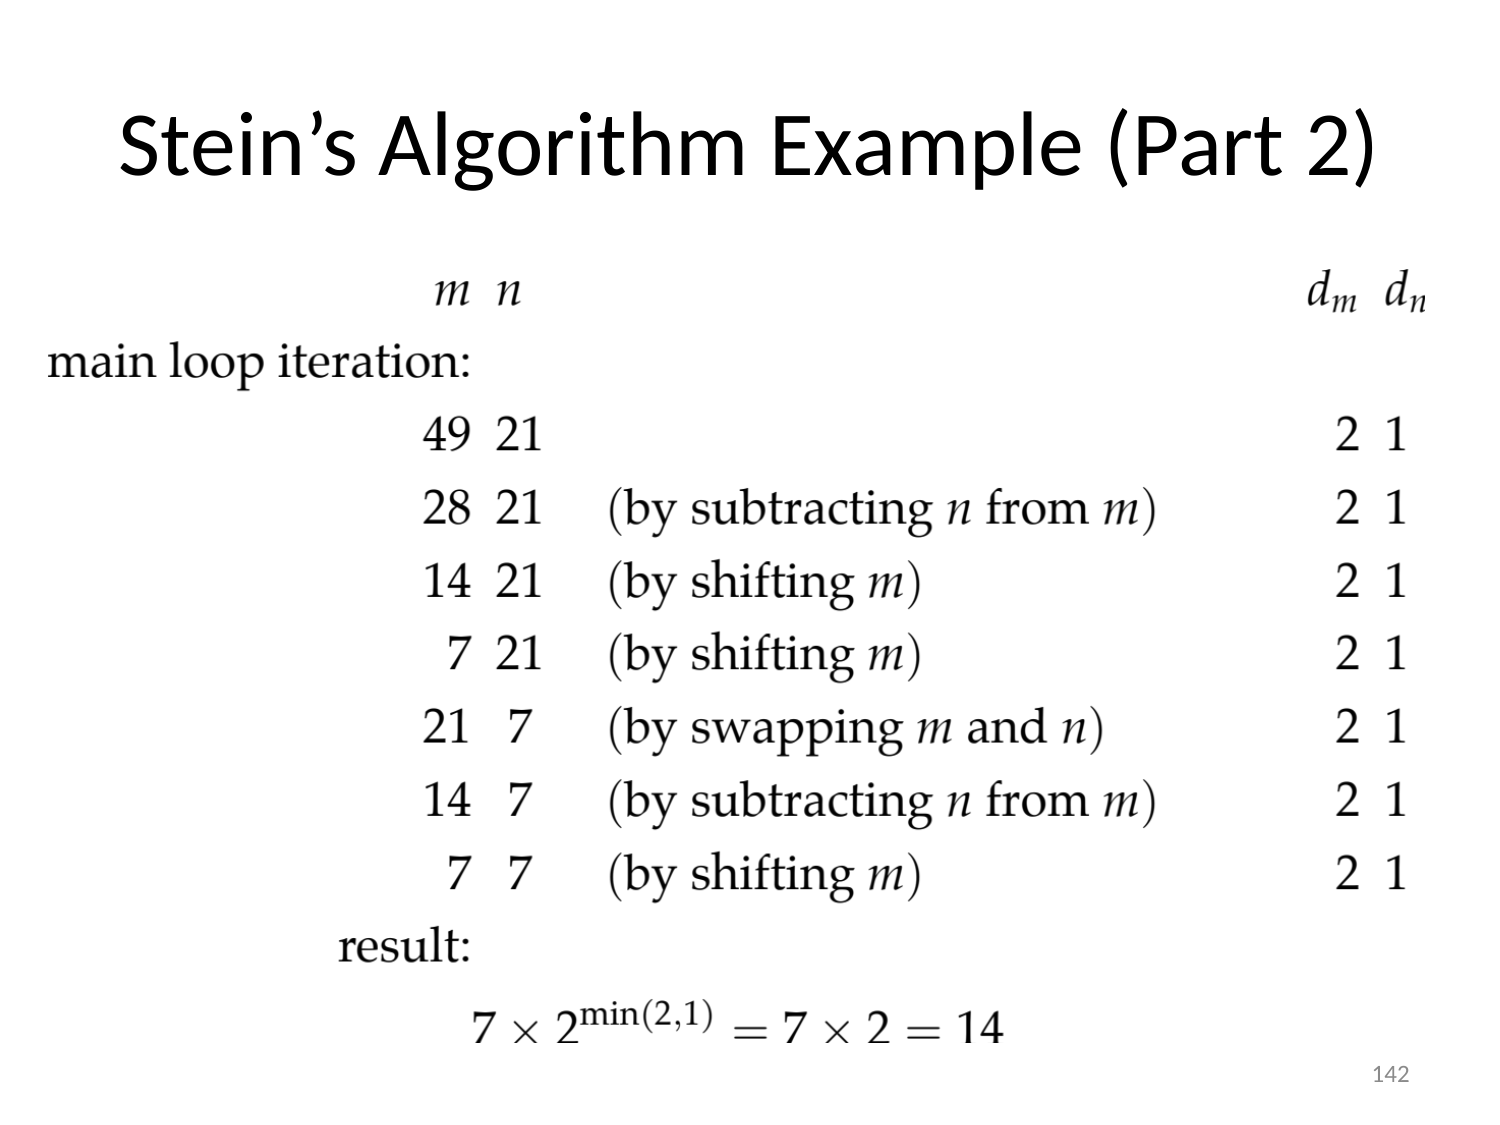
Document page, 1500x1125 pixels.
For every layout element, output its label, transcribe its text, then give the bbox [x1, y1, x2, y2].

slide_number 142 [1074, 1050, 1425, 1103]
title Stein’s Algorithm Example (Part 2) [75, 45, 1425, 233]
picture [47, 267, 1426, 1043]
